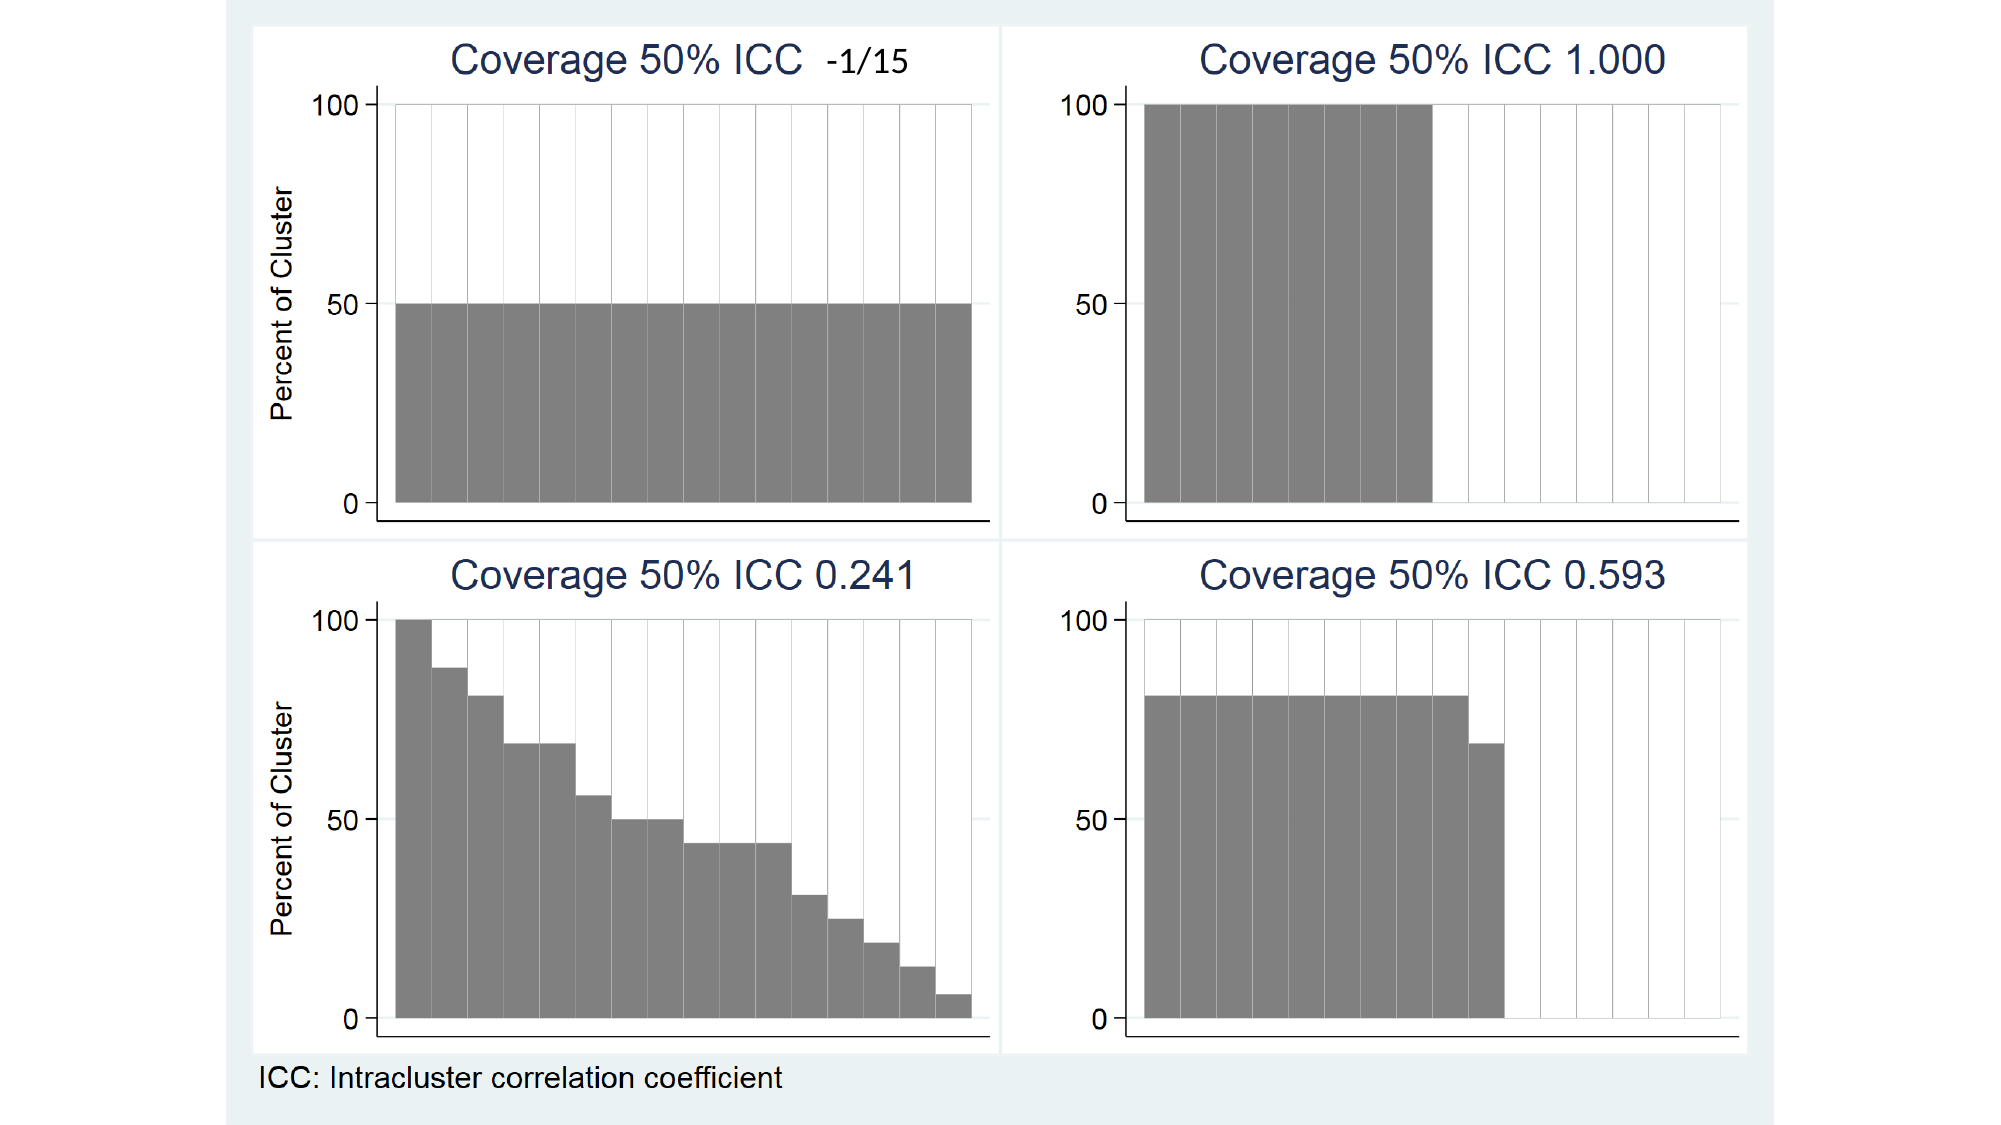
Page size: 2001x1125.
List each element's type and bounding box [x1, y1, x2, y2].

picture [226, 0, 1774, 1125]
